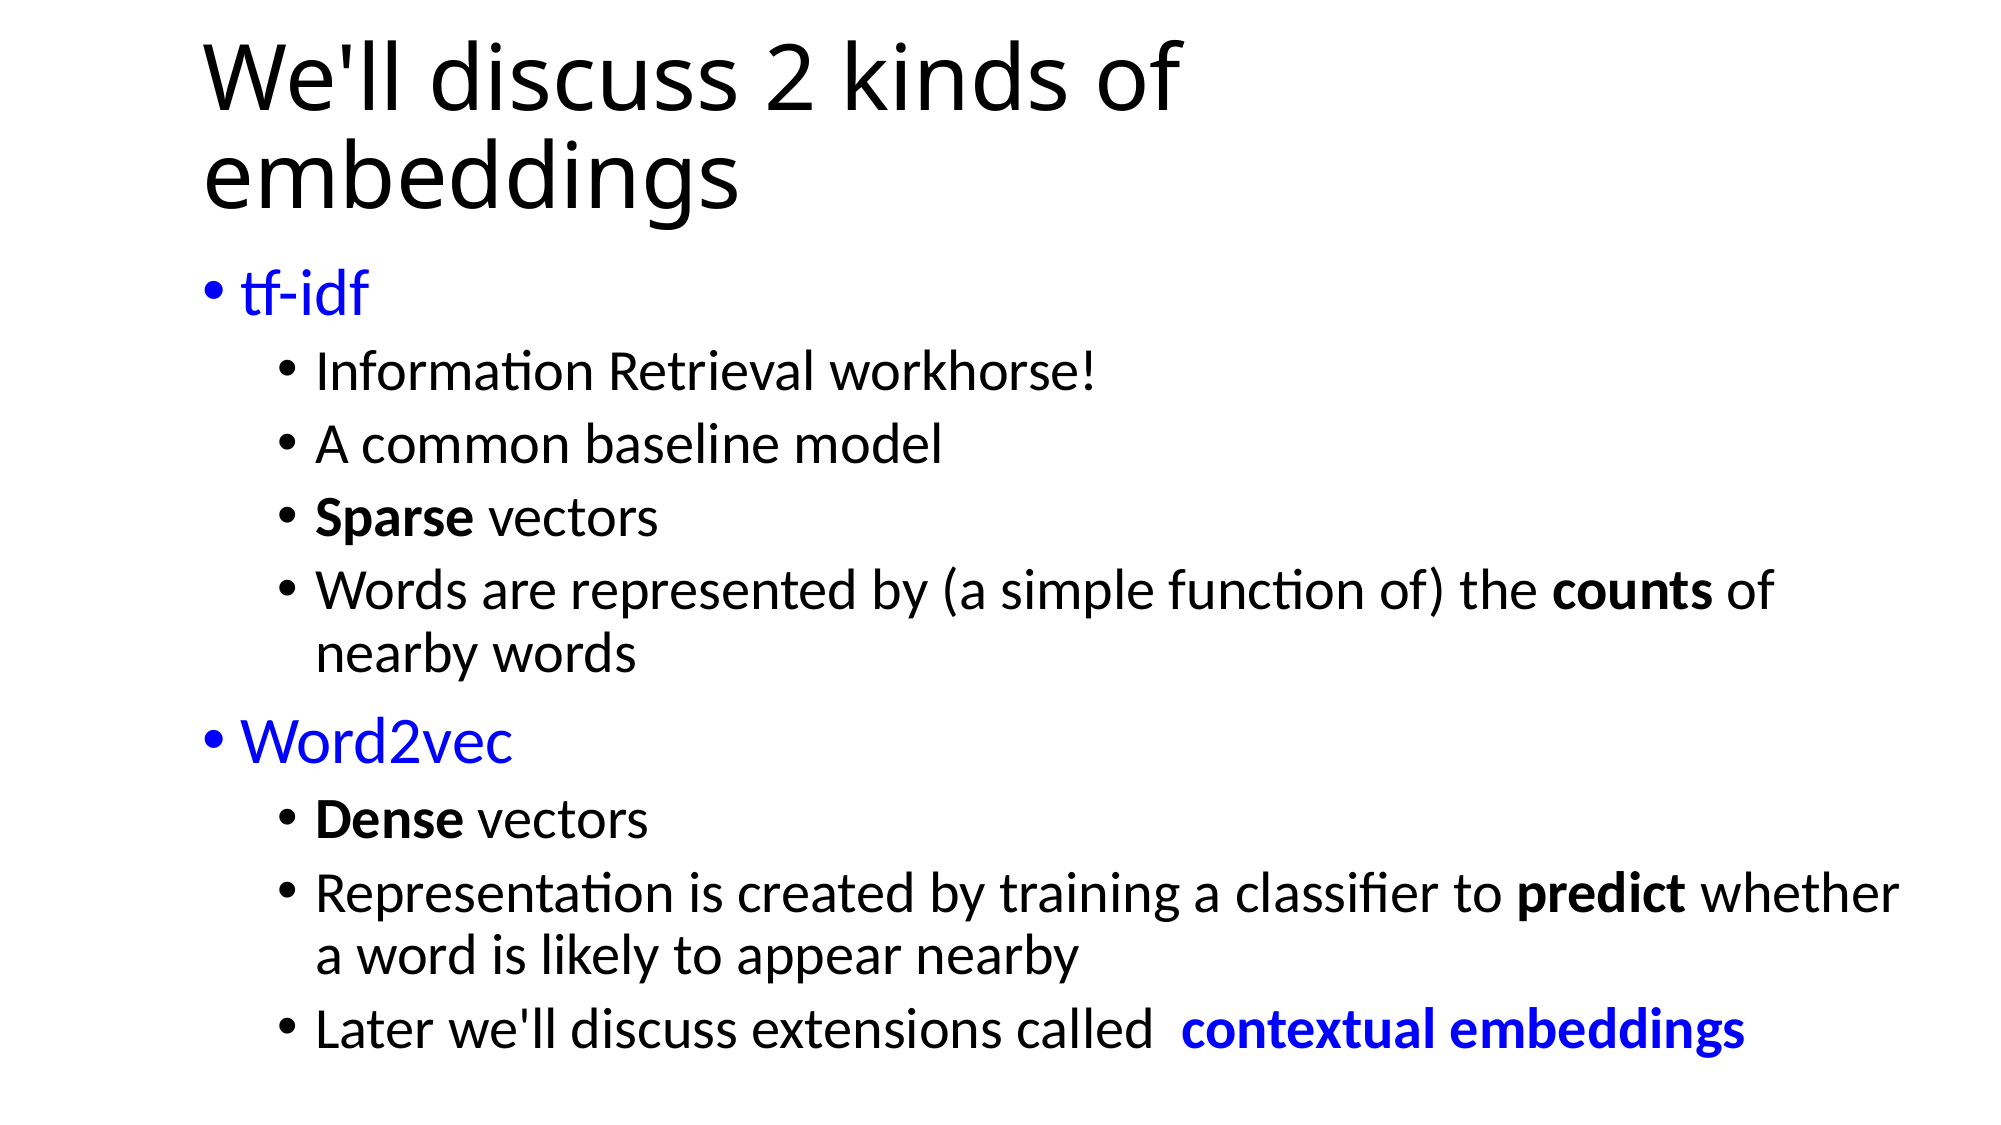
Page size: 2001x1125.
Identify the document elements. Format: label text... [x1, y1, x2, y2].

title We'll discuss 2 kinds of embeddings [187, 47, 1623, 213]
list tf-idf Information Retrieval workhorse! A common baseline model Sparse vectors Words are represented by (a simple function of) the counts of nearby words Word2vec Dense vectors Representation is created by training a classifier to predict whether a word is likely to appear nearby Later we'll discuss extensions called contextual embeddings [187, 249, 1925, 1125]
